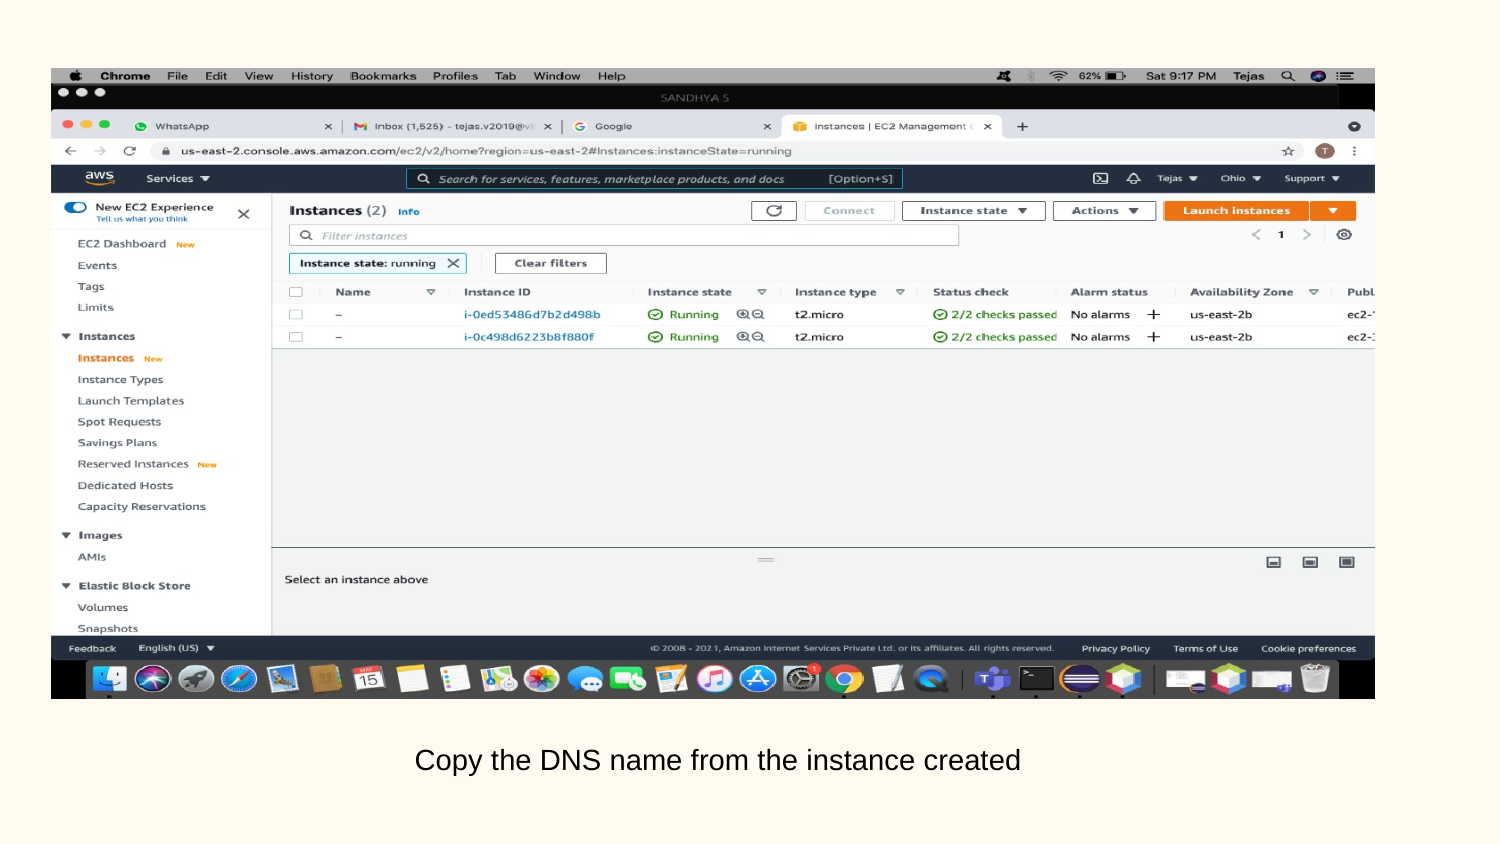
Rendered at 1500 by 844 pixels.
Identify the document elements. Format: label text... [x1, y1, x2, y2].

picture [50, 68, 1375, 699]
text_box Copy the DNS name from the instance created [399, 734, 1150, 784]
